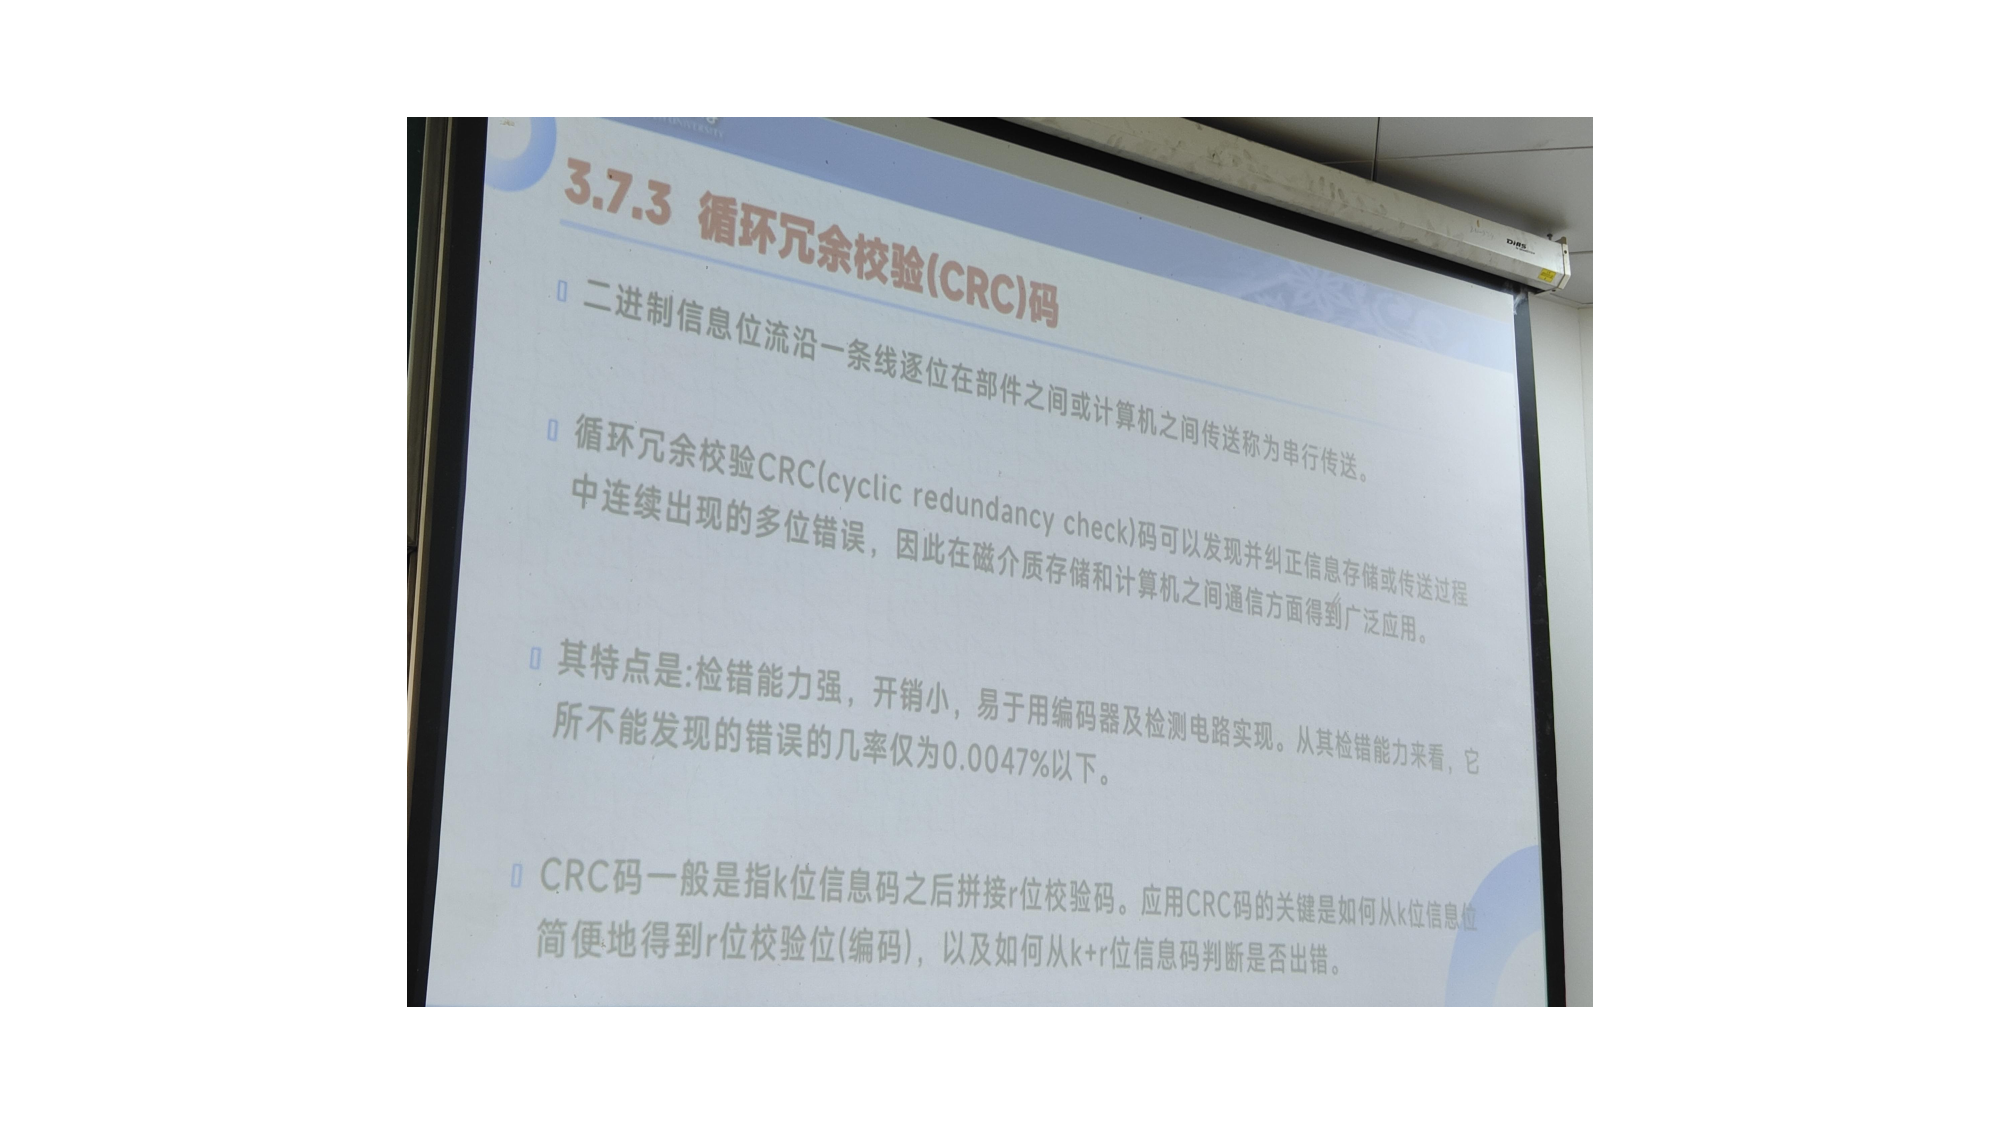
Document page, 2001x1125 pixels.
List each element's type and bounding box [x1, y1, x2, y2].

picture [406, 117, 1594, 1008]
